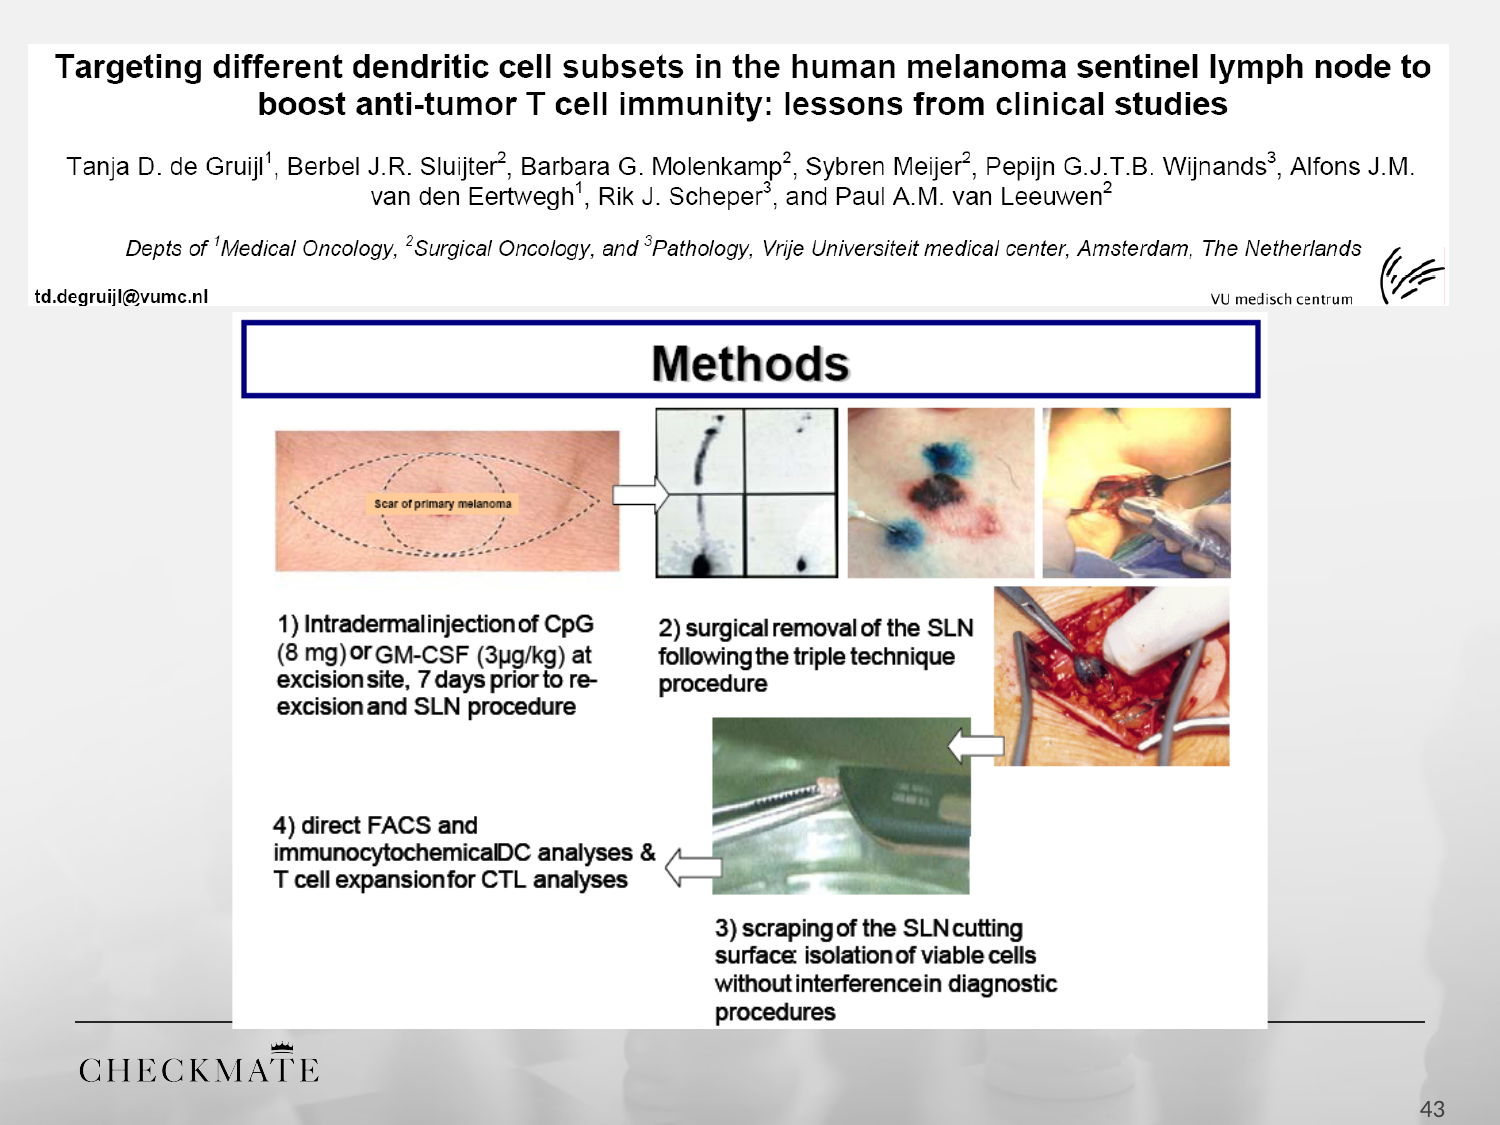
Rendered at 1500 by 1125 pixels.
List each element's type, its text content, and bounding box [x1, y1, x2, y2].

picture [0, 0, 1500, 1125]
slide_number 43 [1402, 1097, 1461, 1118]
